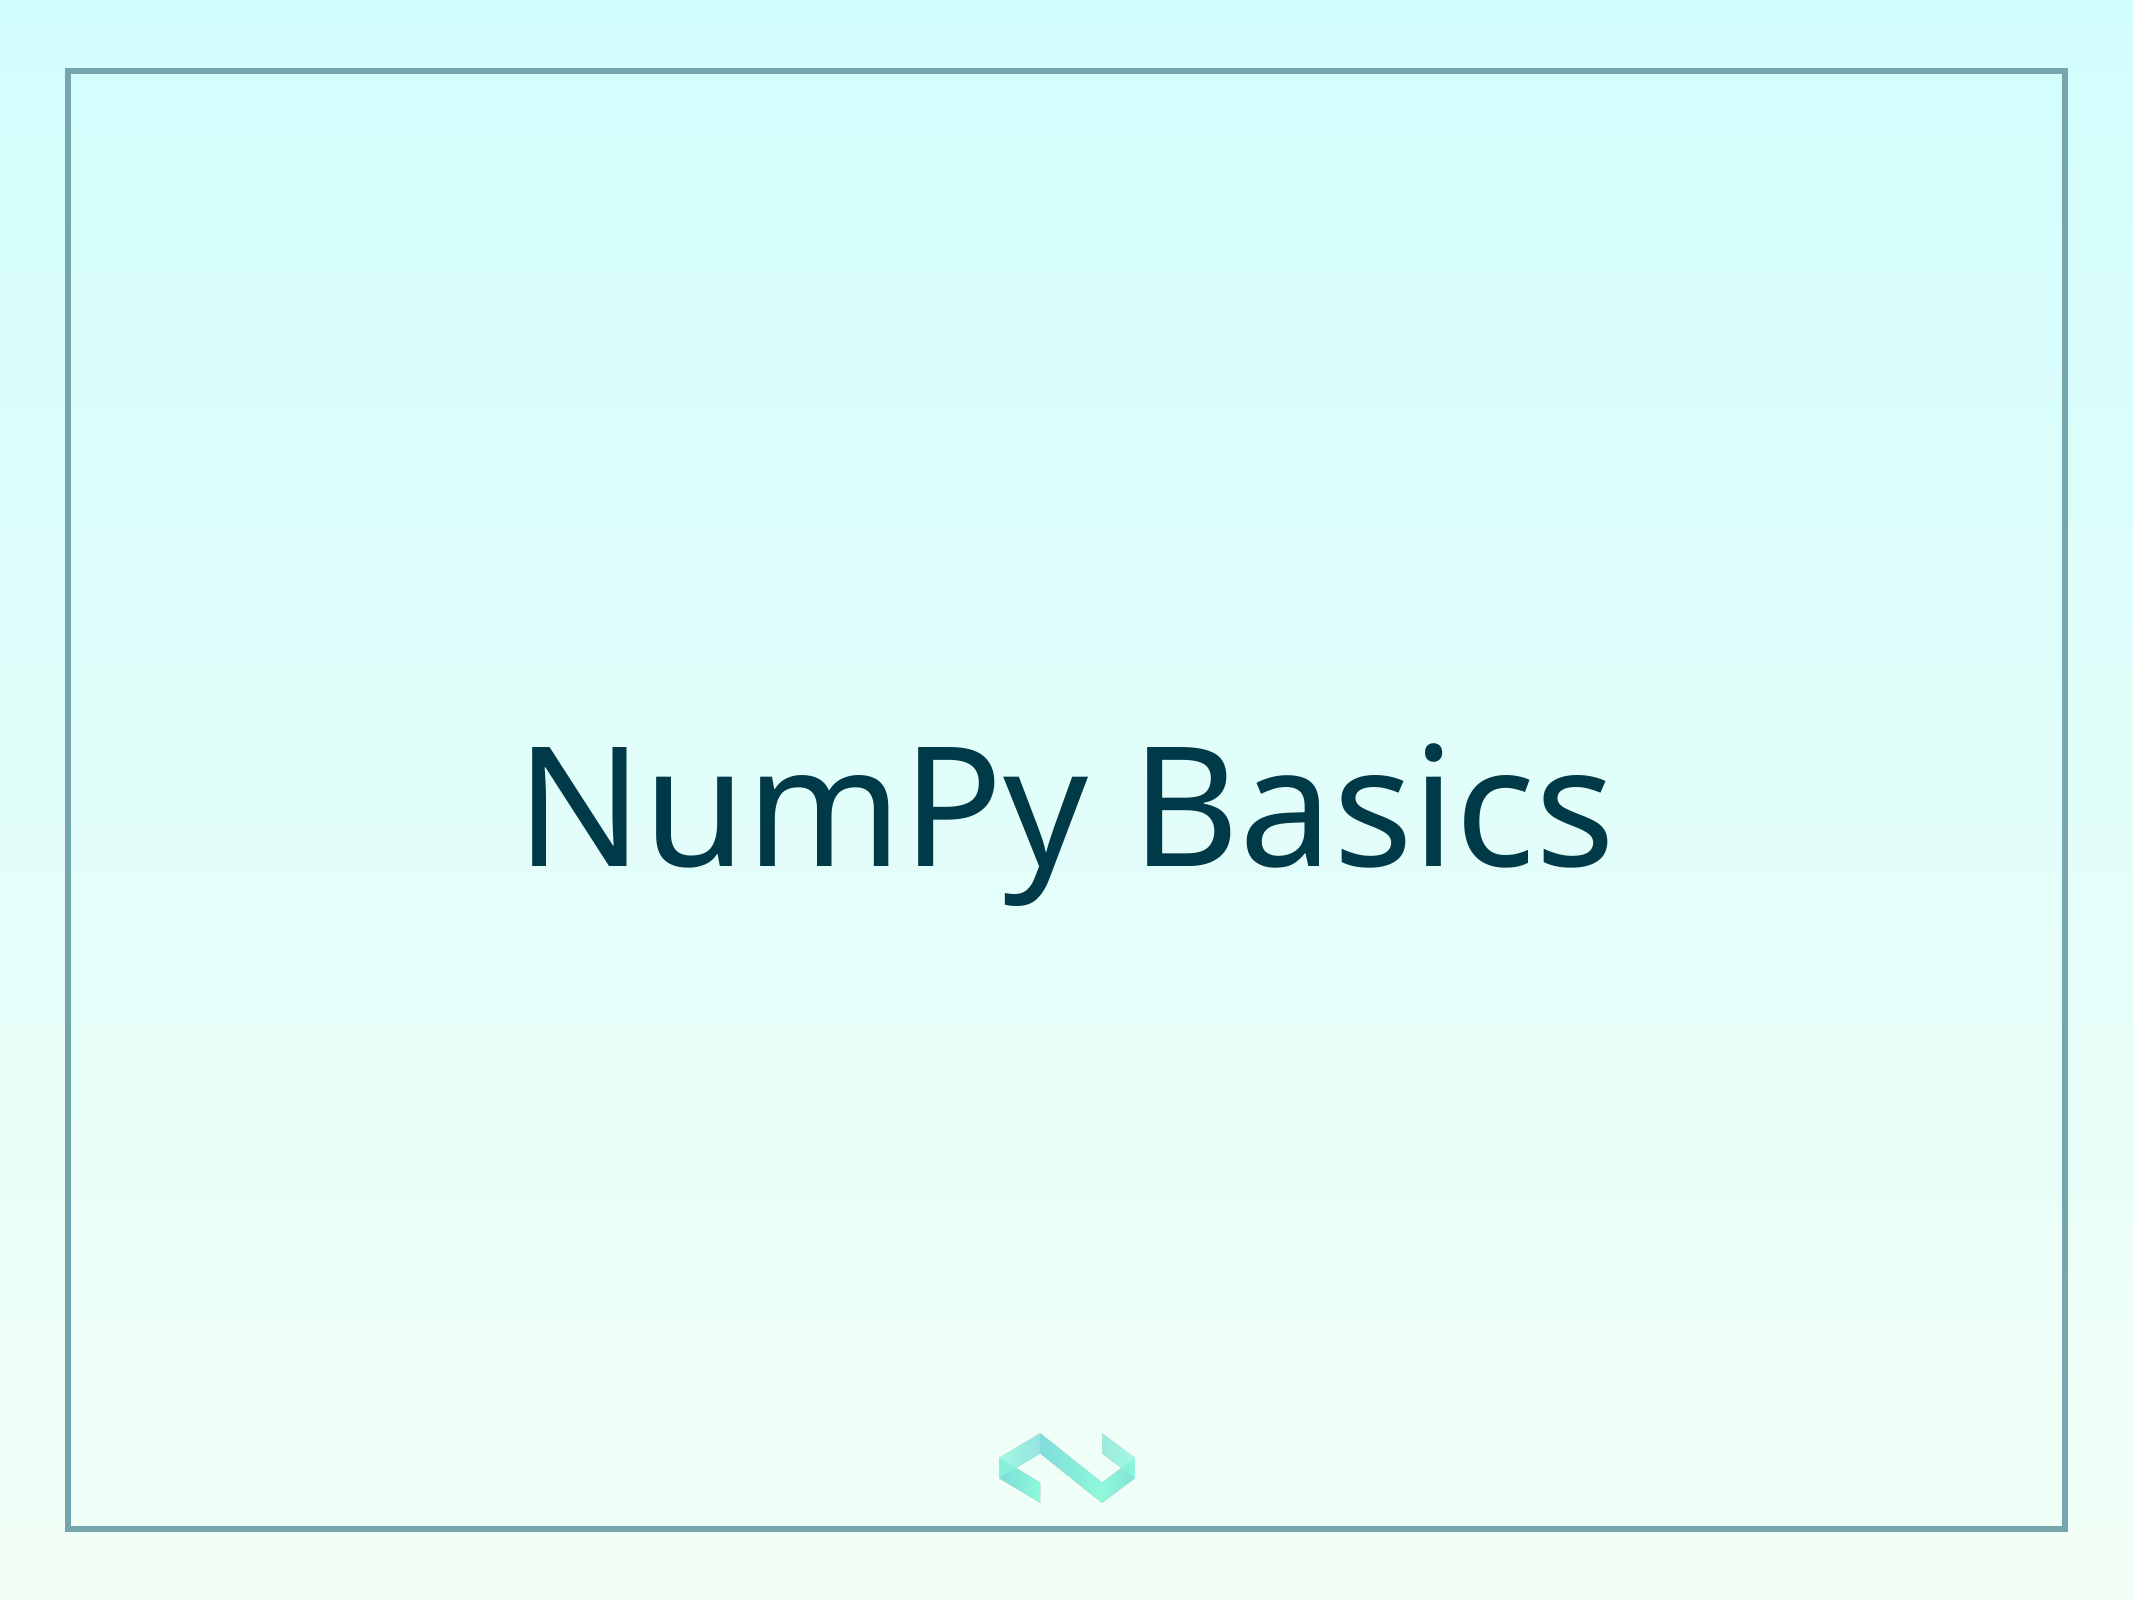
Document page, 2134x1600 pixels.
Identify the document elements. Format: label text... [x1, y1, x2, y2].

title NumPy Basics [207, 528, 1926, 1072]
